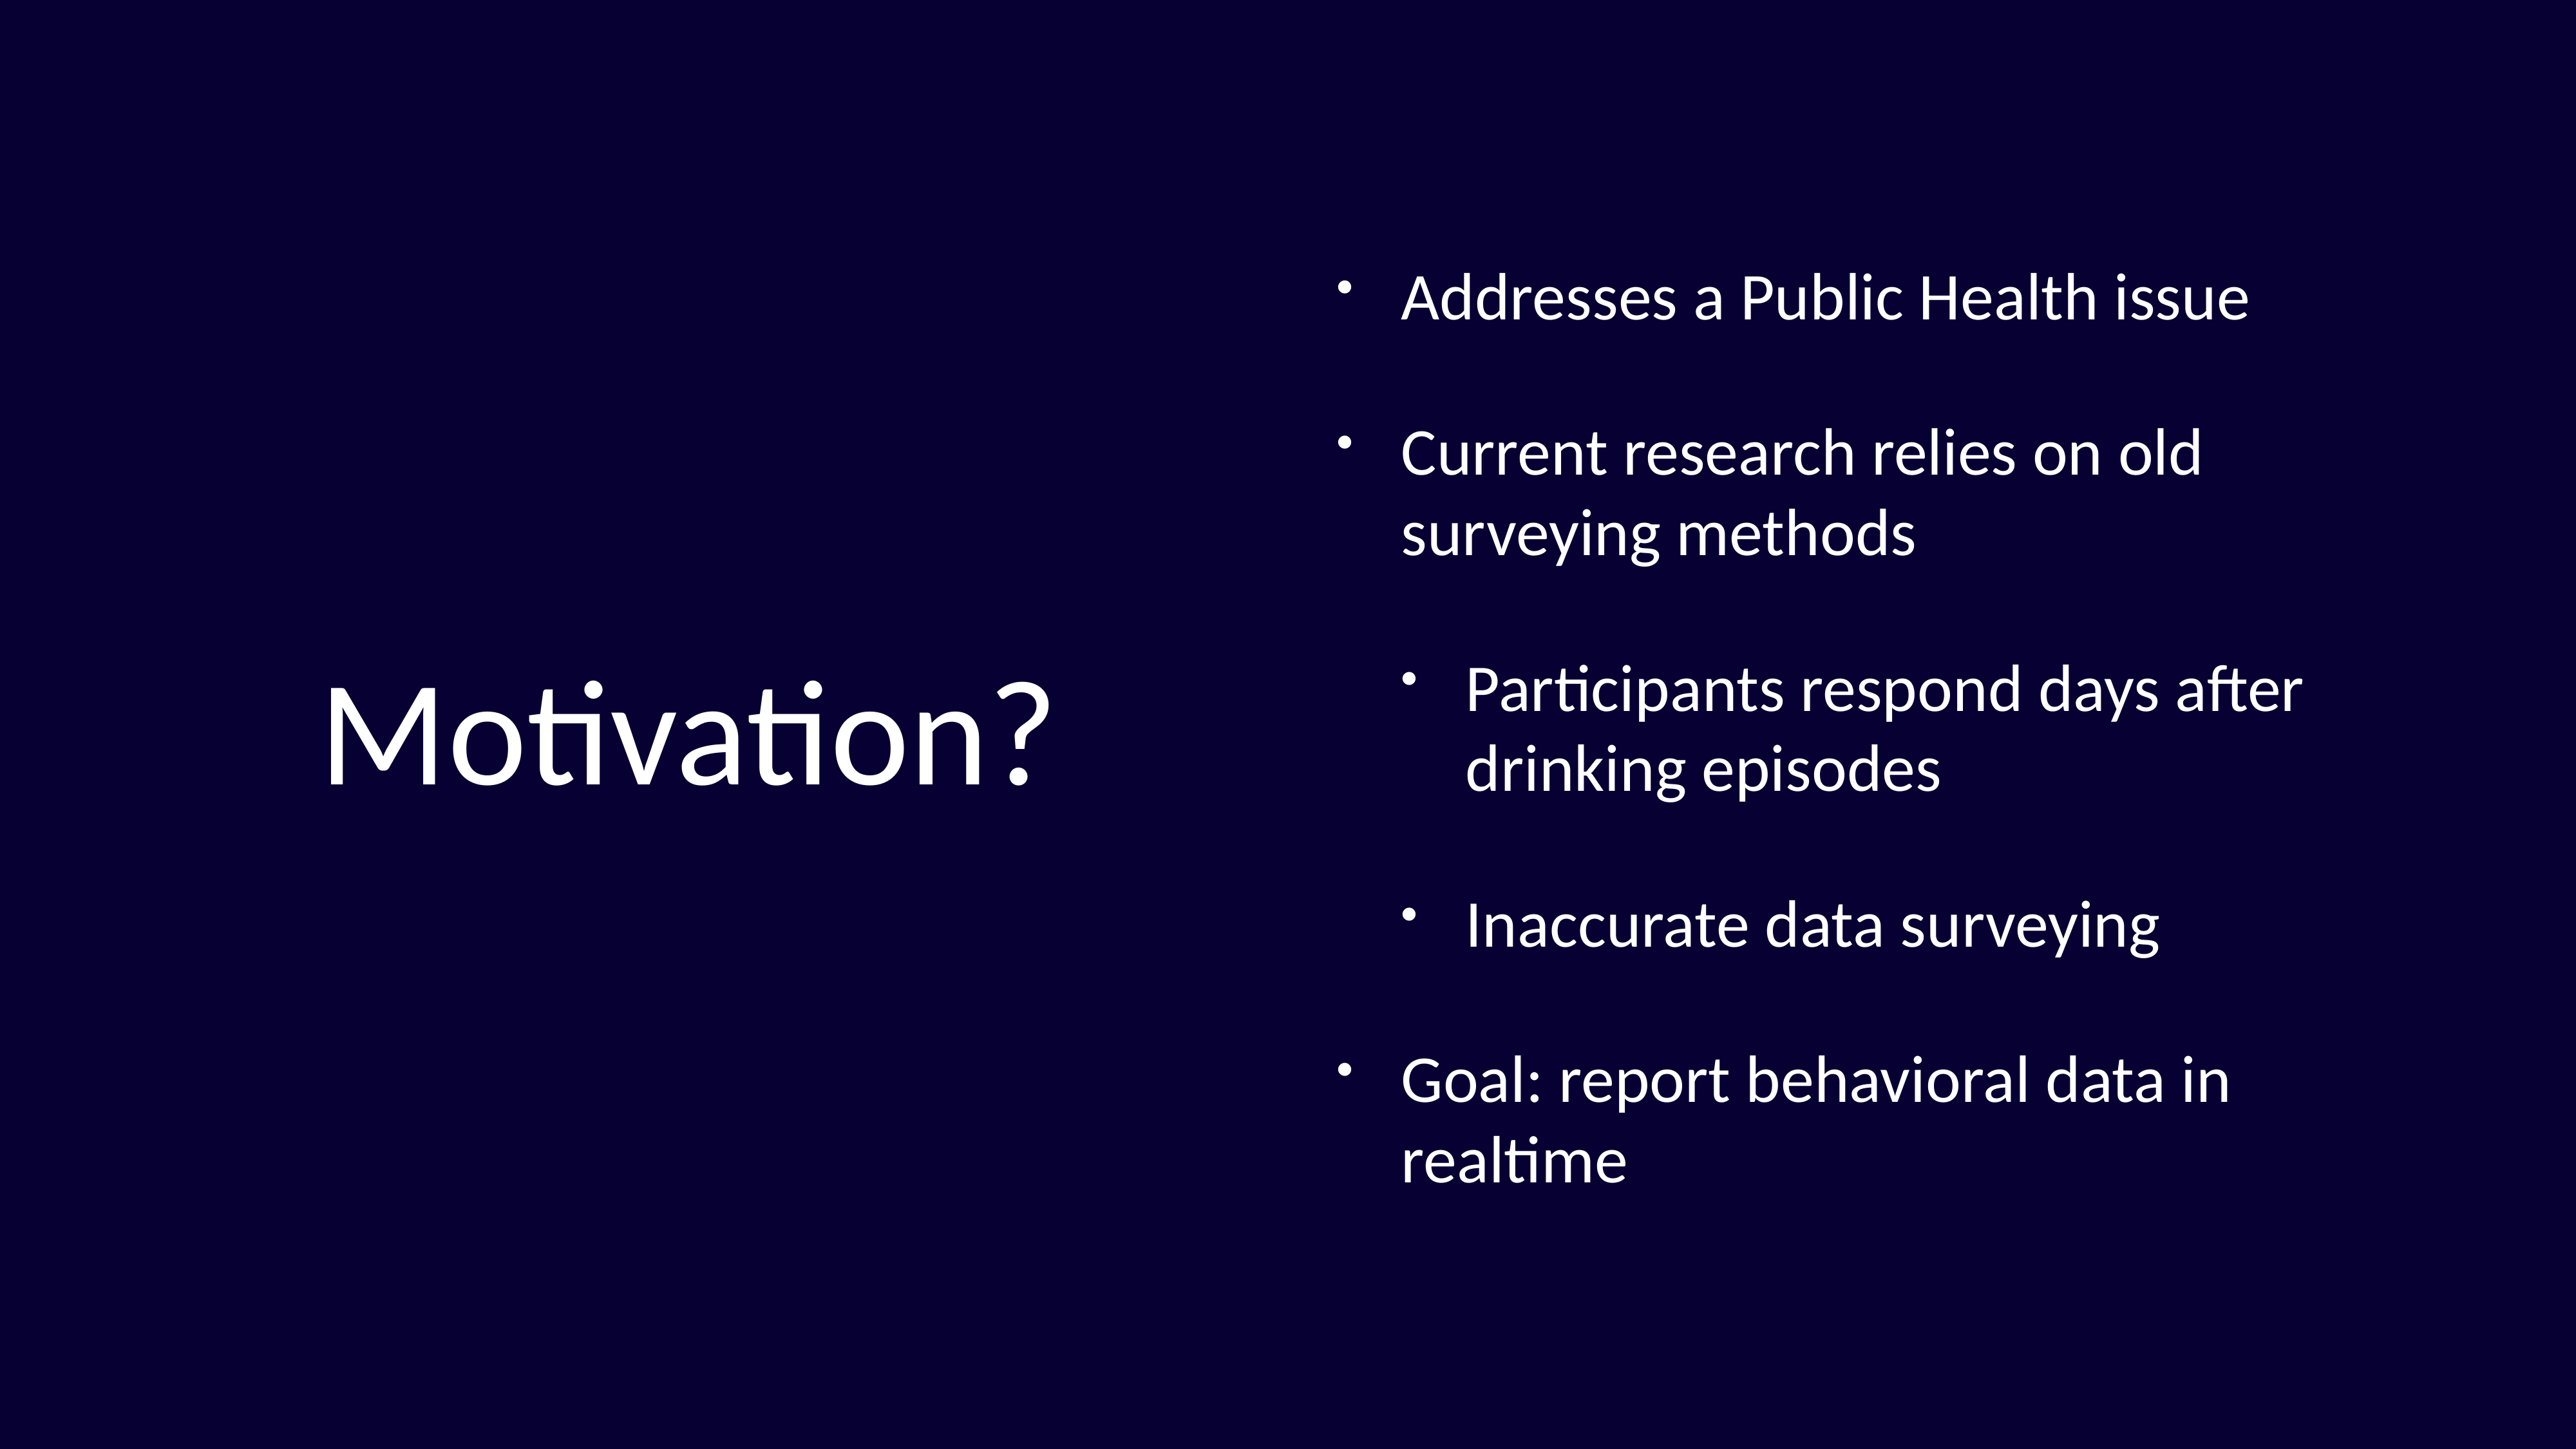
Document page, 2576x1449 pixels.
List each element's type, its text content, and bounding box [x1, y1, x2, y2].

list Addresses a Public Health issue Current research relies on old surveying methods Participants respond days after drinking episodes Inaccurate data surveying Goal: report behavioral data in realtime [1266, 232, 2399, 1216]
title Motivation? [0, 603, 1266, 846]
